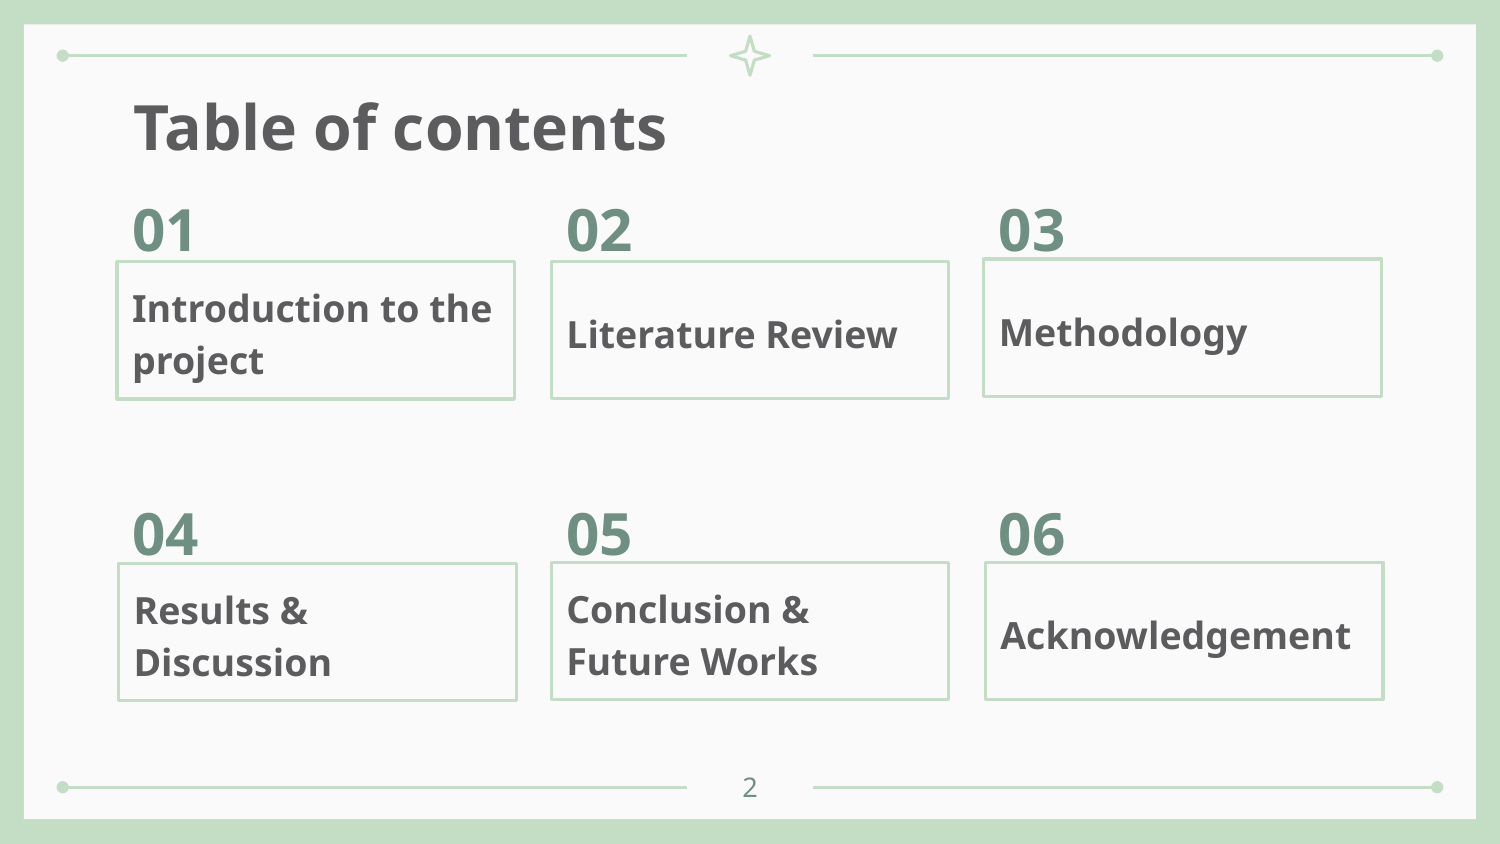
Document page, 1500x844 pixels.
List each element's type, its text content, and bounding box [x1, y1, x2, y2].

title 03 [983, 187, 1092, 259]
text_box Literature Review [551, 261, 949, 399]
title 01 [116, 187, 225, 260]
text_box Acknowledgement [985, 562, 1383, 700]
title Table of contents [118, 72, 1382, 167]
subtitle Introduction to the project [115, 260, 516, 401]
title 04 [116, 491, 225, 564]
title 06 [983, 491, 1092, 564]
text_box Conclusion & Future Works [551, 562, 949, 700]
title 05 [551, 491, 659, 562]
text_box Results & Discussion [118, 563, 517, 701]
slide_number 2 [705, 755, 795, 810]
text_box Methodology [983, 259, 1382, 397]
title 02 [551, 187, 659, 260]
